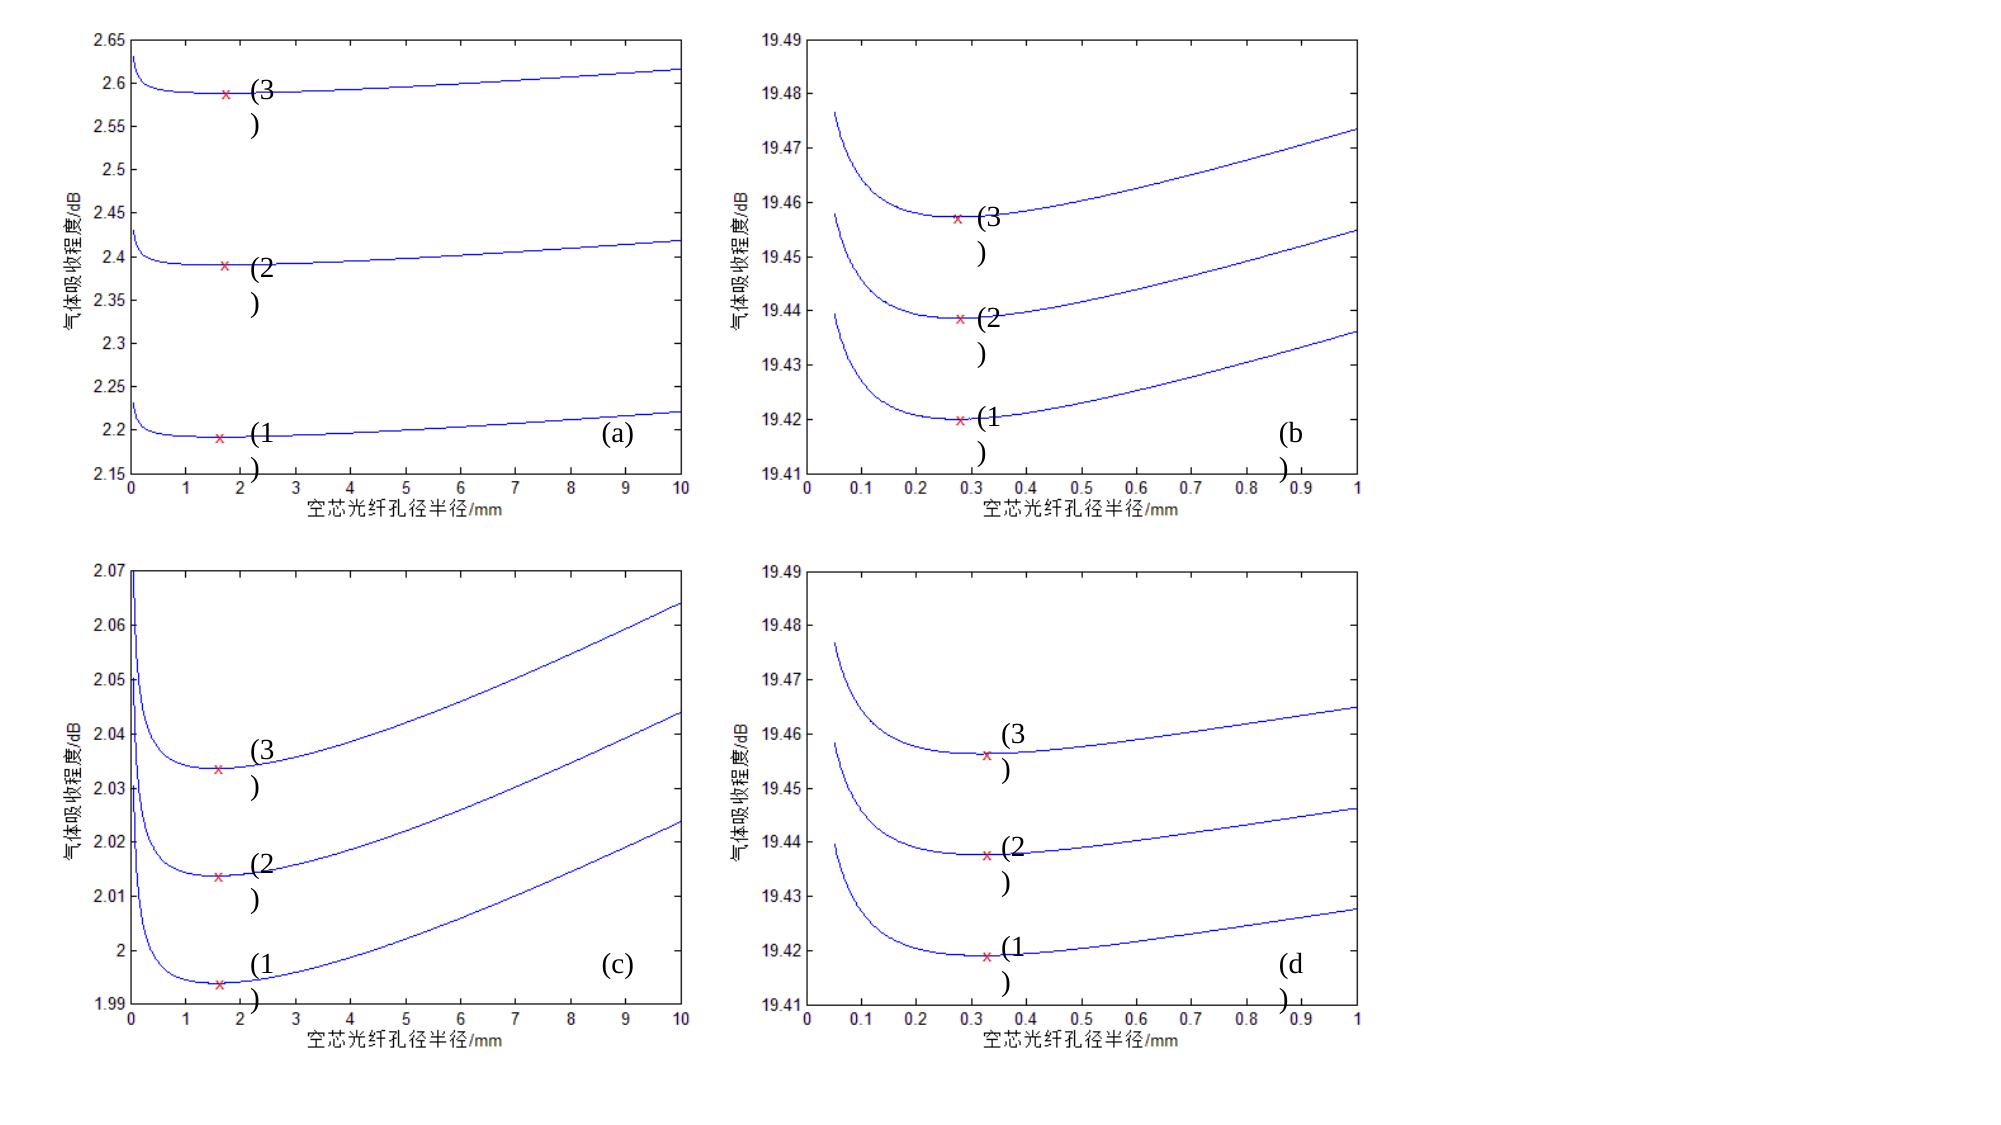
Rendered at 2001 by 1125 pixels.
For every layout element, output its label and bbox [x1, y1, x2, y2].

text_box [38, 0, 1424, 1063]
